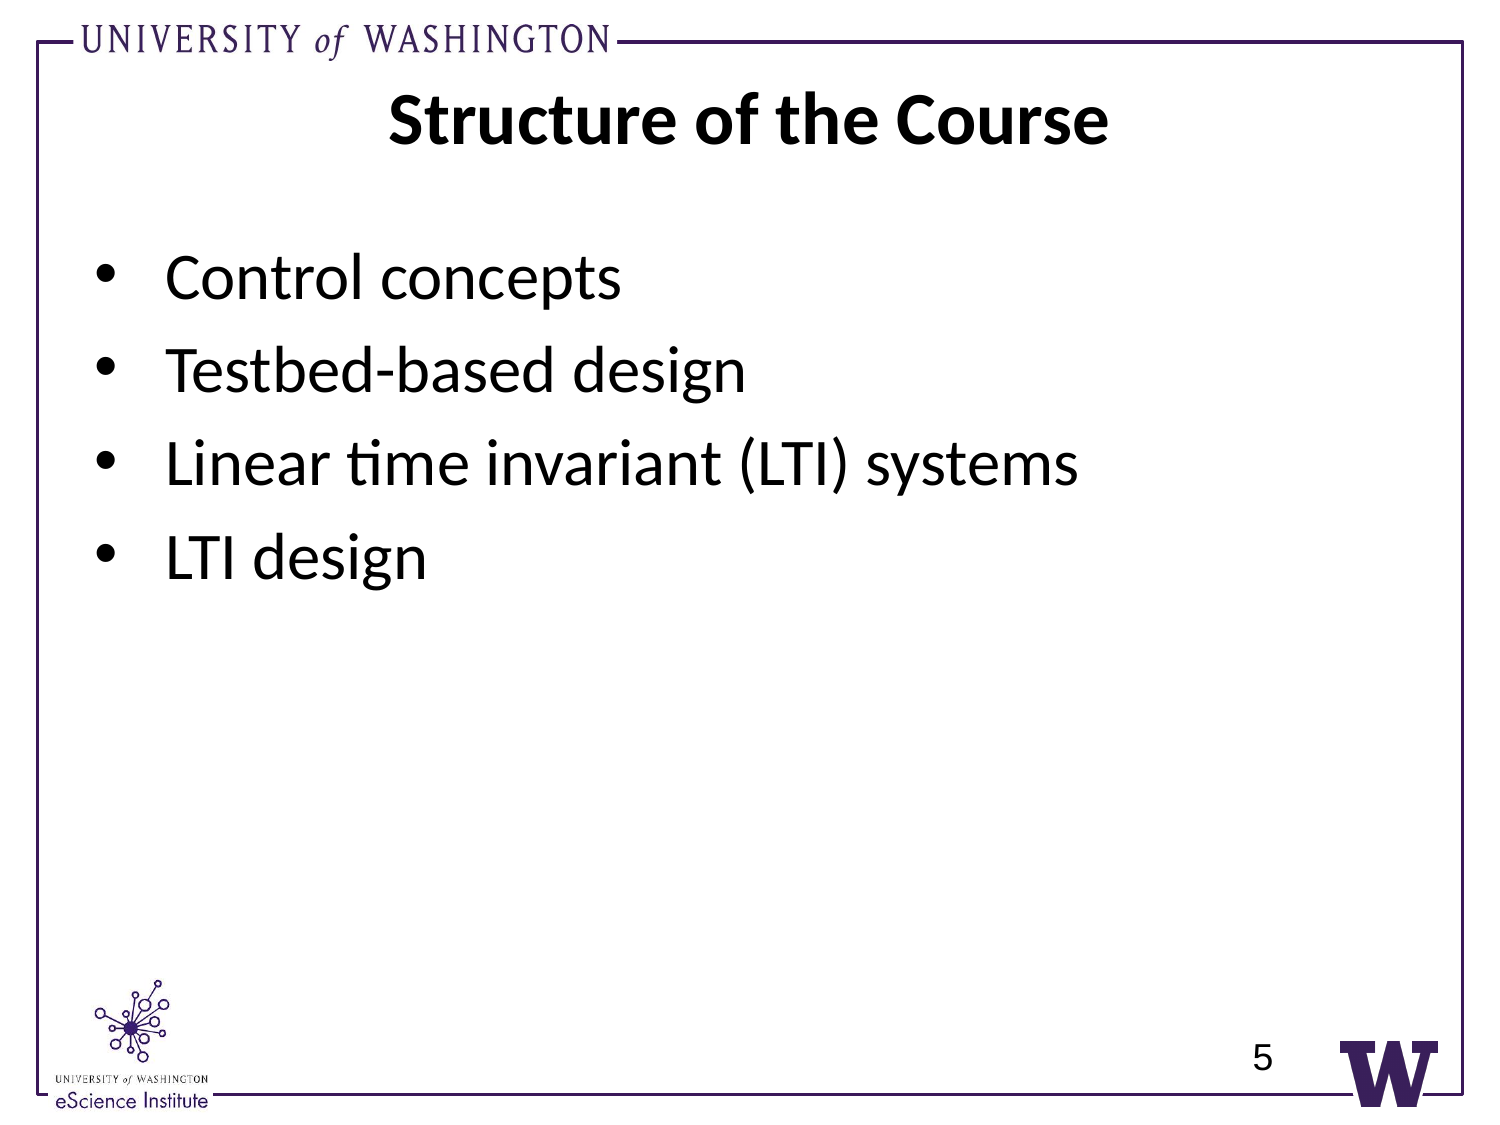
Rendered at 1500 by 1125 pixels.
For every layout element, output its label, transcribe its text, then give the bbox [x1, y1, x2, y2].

picture [1340, 1041, 1438, 1107]
picture [81, 24, 609, 61]
list Control concepts Testbed-based design Linear time invariant (LTI) systems LTI design [75, 224, 1425, 975]
picture [48, 978, 213, 1113]
title Structure of the Course [75, 62, 1425, 200]
slide_number 5 [1237, 1025, 1325, 1085]
